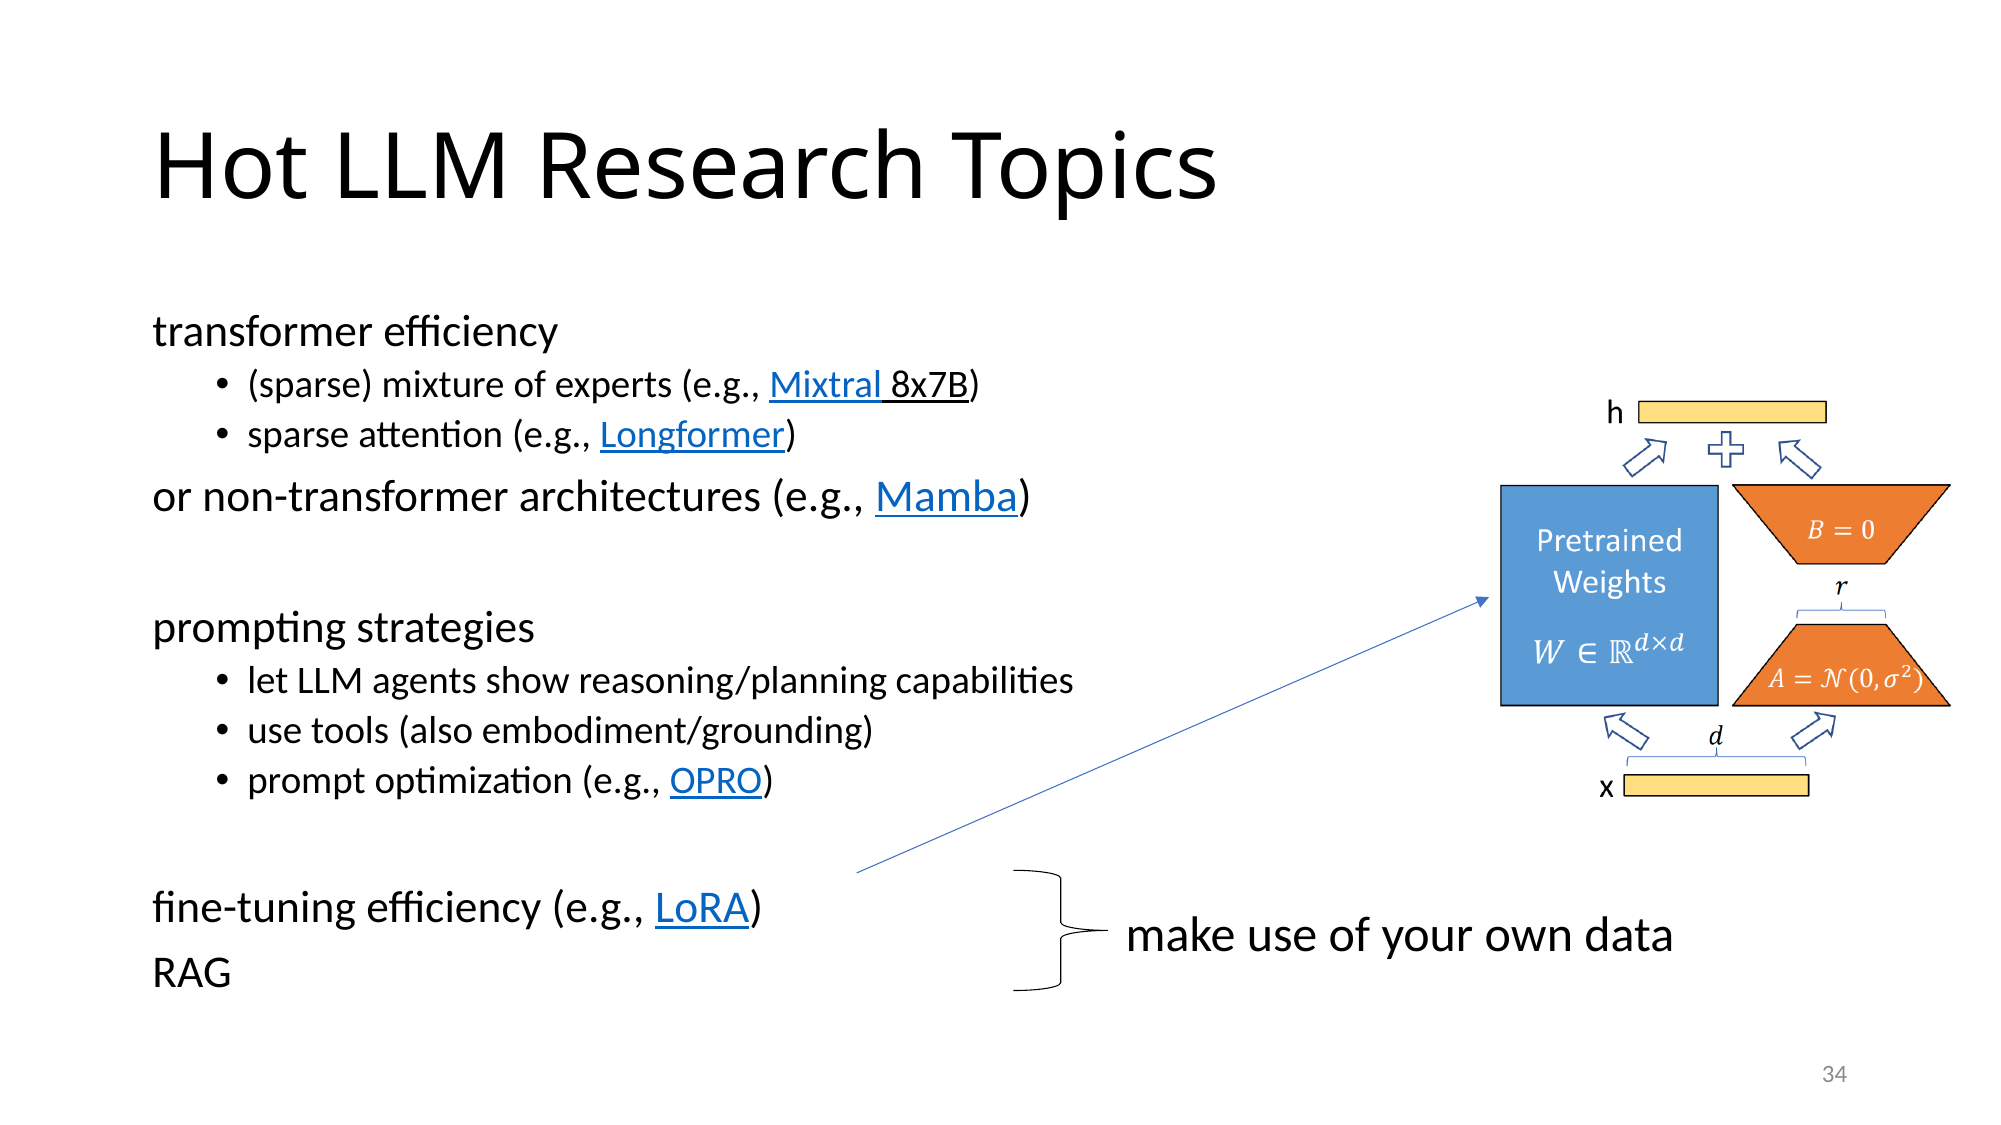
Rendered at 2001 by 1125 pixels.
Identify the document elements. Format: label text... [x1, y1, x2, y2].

text_box make use of your own data [1110, 893, 1690, 969]
text_box [1013, 873, 1109, 992]
list transformer efficiency (sparse) mixture of experts (e.g., Mixtral 8x7B) sparse attention (e.g., Longformer) or non-transformer architectures (e.g., Mamba) prompting strategies let LLM agents show reasoning/planning capabilities use tools (also embodiment/grounding) prompt optimization (e.g., OPRO) fine-tuning efficiency (e.g., LoRA) RAG [137, 299, 1452, 1014]
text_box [856, 597, 1490, 873]
slide_number 34 [1412, 1042, 1863, 1103]
title Hot LLM Research Topics [137, 59, 1863, 278]
picture [1489, 390, 1957, 804]
